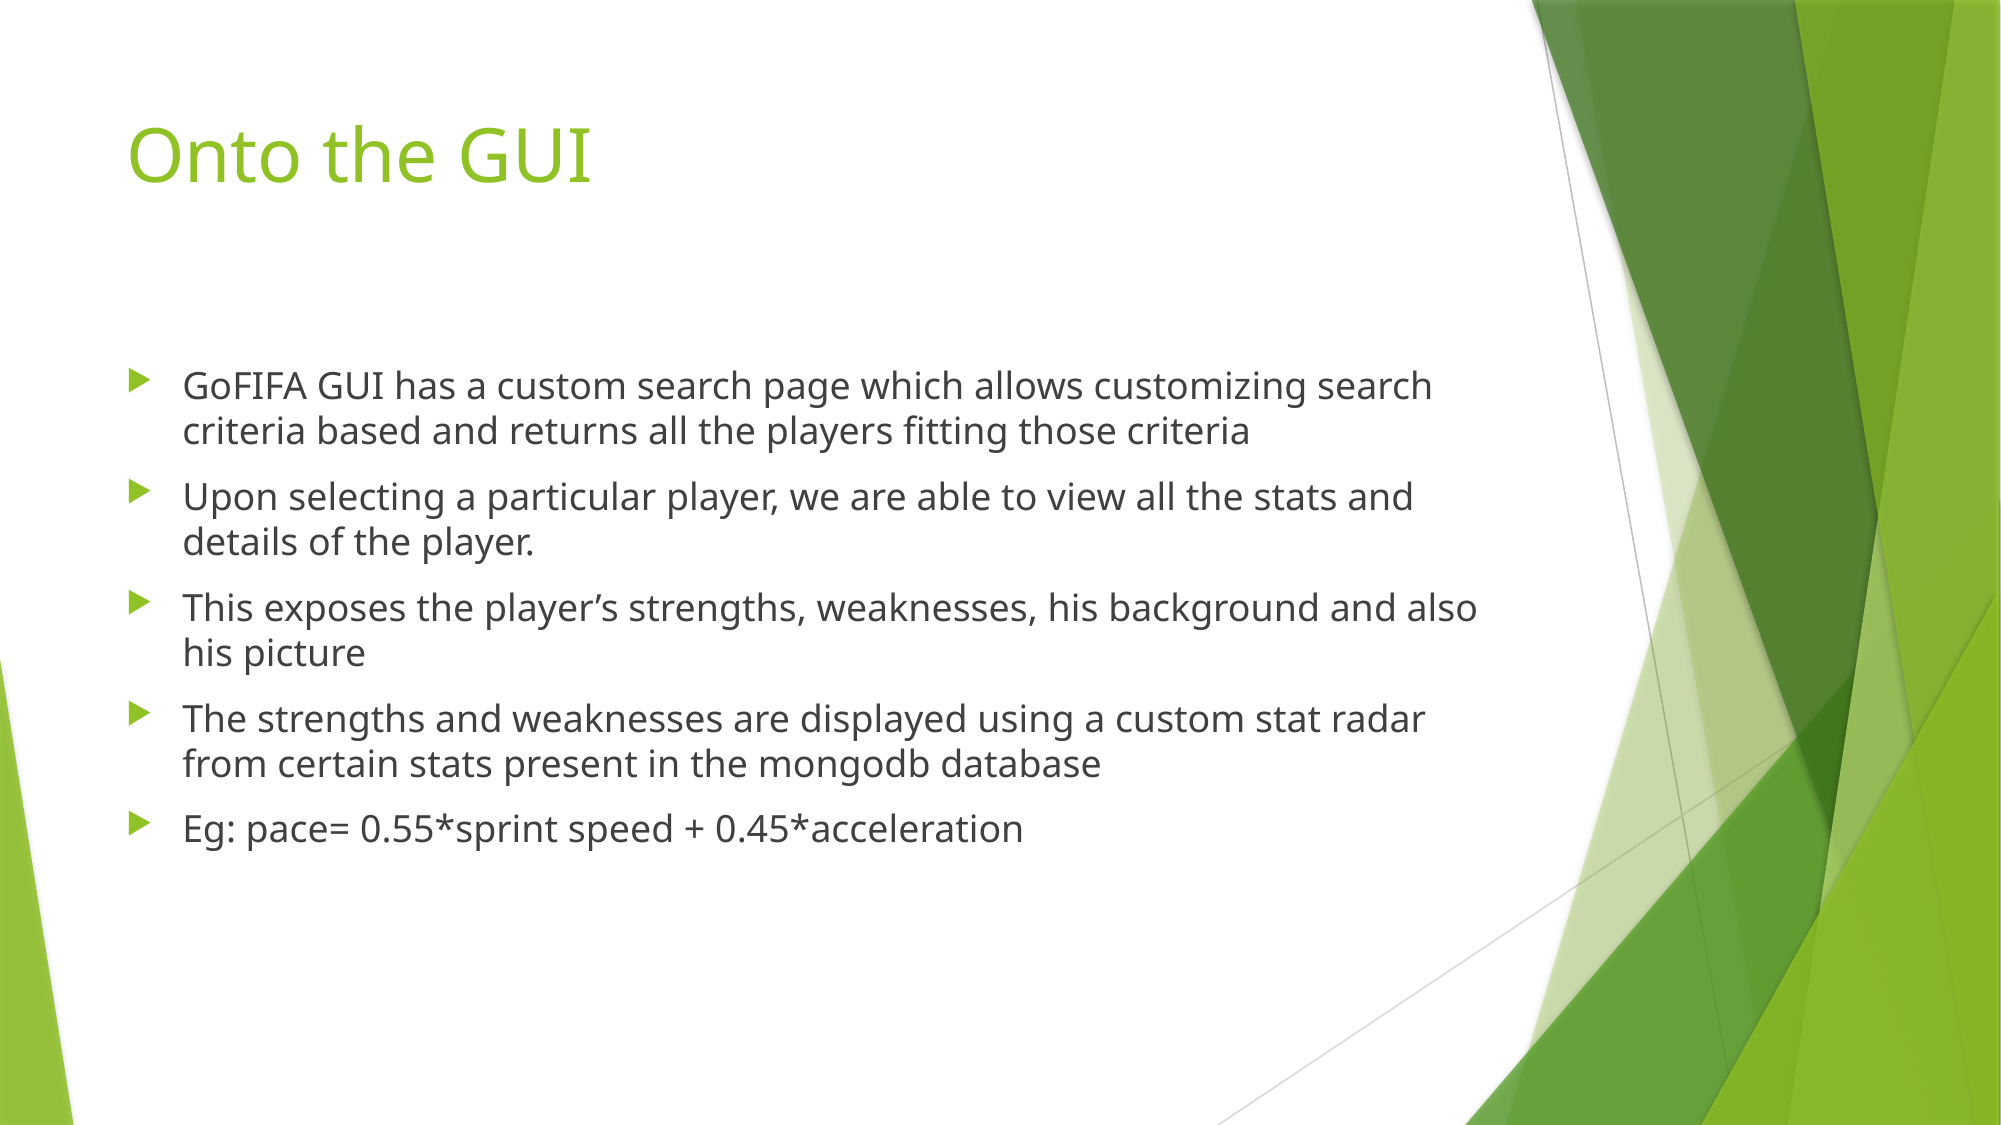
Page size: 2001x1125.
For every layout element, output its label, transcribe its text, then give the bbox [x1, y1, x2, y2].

list GoFIFA GUI has a custom search page which allows customizing search criteria based and returns all the players fitting those criteria Upon selecting a particular player, we are able to view all the stats and details of the player. This exposes the player’s strengths, weaknesses, his background and also his picture The strengths and weaknesses are displayed using a custom stat radar from certain stats present in the mongodb database Eg: pace= 0.55*sprint speed + 0.45*acceleration [111, 354, 1522, 992]
title Onto the GUI [111, 99, 1522, 317]
